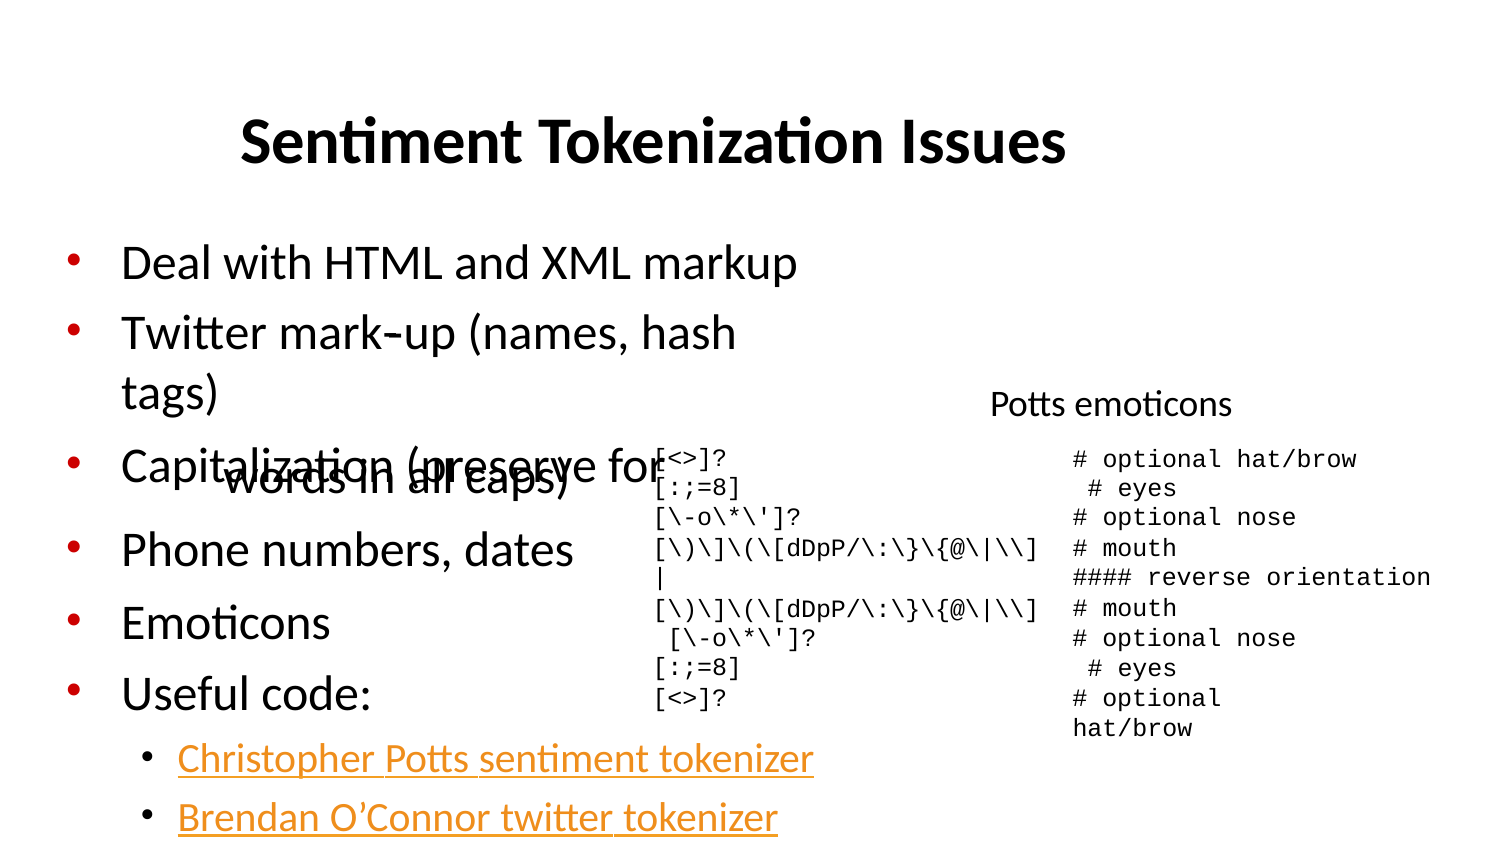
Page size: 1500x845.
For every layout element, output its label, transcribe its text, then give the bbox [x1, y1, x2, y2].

text_box Potts emoticons [987, 377, 1238, 425]
text_box [<>]? [:;=8] [\-o\*\']? [\)\]\(\[dDpP/\:\}\{@\|\\] | [\)\]\(\[dDpP/\:\}\{@\|\\] [\-o\*\']? [:;=8] [<>]? [650, 439, 1045, 712]
text_box # optional hat/brow # eyes # optional nose # mouth [1070, 439, 1360, 558]
text_box # mouth # optional nose # eyes # optional hat/brow [1070, 589, 1360, 742]
title Sentiment Tokenization Issues [237, 94, 1083, 238]
text_box Christopher Potts sentiment tokenizer Brendan O’Connor twitter tokenizer [137, 720, 825, 840]
text_box Deal with HTML and XML markup Twitter mark-­‐up (names, hash tags) Capitalization (preserve for [62, 216, 844, 493]
text_box #### reverse orientation [1070, 558, 1435, 591]
text_box words in all caps) Phone numbers, dates Emoticons Useful code: [62, 428, 580, 721]
